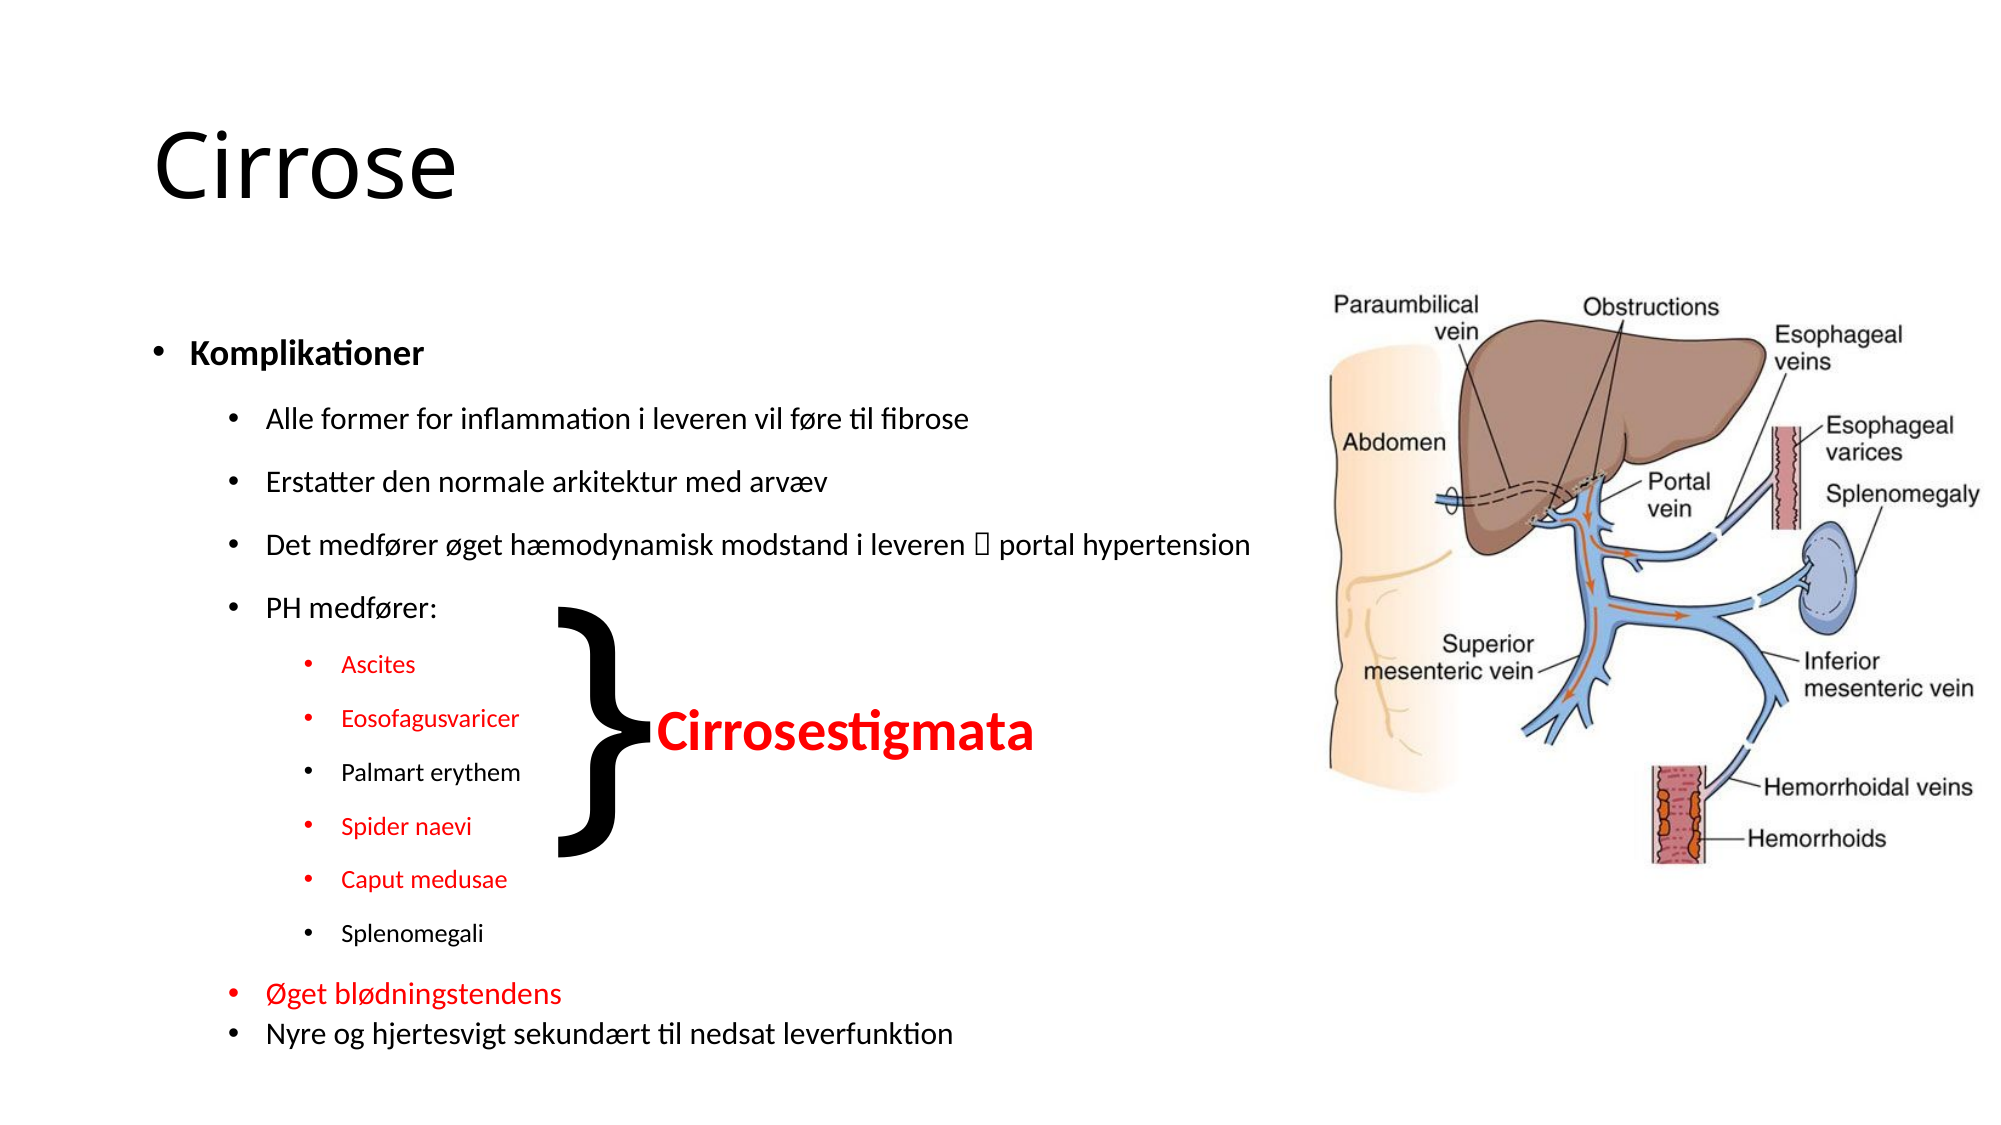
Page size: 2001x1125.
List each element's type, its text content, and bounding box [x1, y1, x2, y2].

list Komplikationer Alle former for inflammation i leveren vil føre til fibrose Erstatter den normale arkitektur med arvæv Det medfører øget hæmodynamisk modstand i leveren  portal hypertension PH medfører: Ascites Eosofagusvaricer Palmart erythem Spider naevi Caput medusae Splenomegali Øget blødningstendens Nyre og hjertesvigt sekundært til nedsat leverfunktion [137, 299, 1863, 1066]
title Cirrose [137, 59, 1863, 278]
text_box } [534, 517, 682, 878]
text_box Cirrosestigmata [682, 684, 1113, 770]
picture [1314, 276, 1994, 881]
